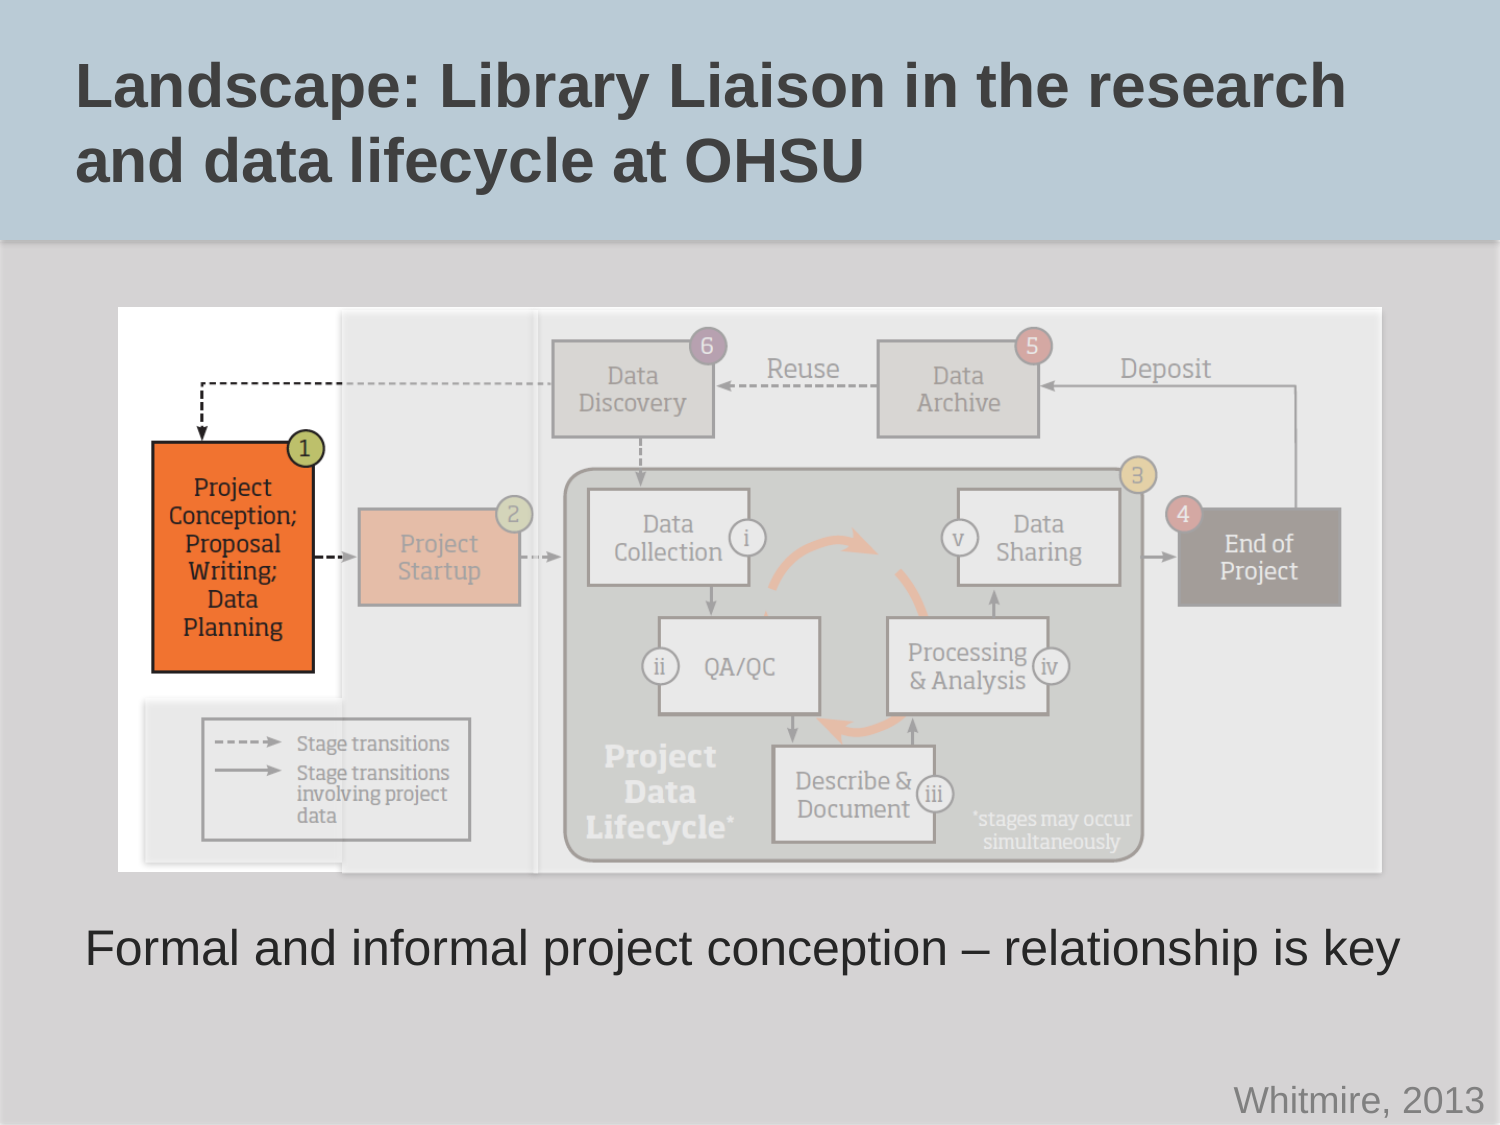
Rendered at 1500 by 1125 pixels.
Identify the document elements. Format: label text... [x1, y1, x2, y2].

picture [117, 307, 1382, 872]
text_box Landscape: Library Liaison in the research and data lifecycle at OHSU [0, 0, 1500, 241]
text_box [0, 246, 1500, 908]
text_box Formal and informal project conception – relationship is key Whitmire, 2013 [0, 908, 1500, 1125]
